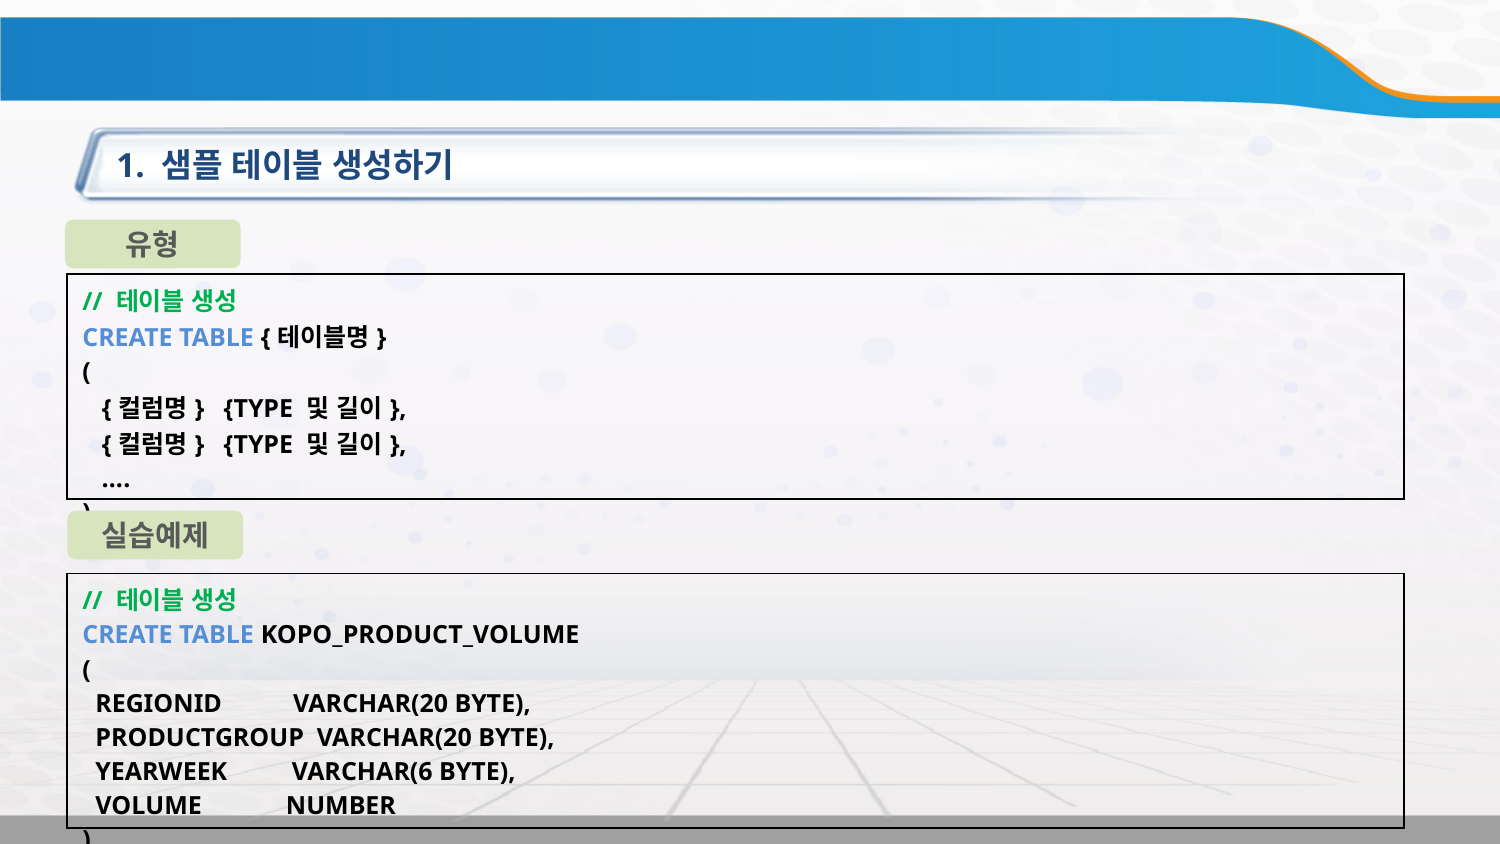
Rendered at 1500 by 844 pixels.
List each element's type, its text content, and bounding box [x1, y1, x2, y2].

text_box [74, 126, 1289, 208]
text_box 3. 데이터베이스 둘러보기 [29, 0, 1175, 103]
text_box 실습예제 [67, 510, 244, 560]
table_header // 테이블 생성 CREATE TABLE KOPO_PRODUCT_VOLUME ( REGIONID VARCHAR(20 BYTE), PRODUCTGROUP VARCHAR(20 BYTE), YEARWEEK VARCHAR(6 BYTE), VOLUME NUMBER ) [68, 574, 1403, 827]
text_box 유형 [64, 219, 241, 269]
picture [0, 0, 1500, 844]
table_header // 테이블 생성 CREATE TABLE {테이블명} ( {컬럼명} {TYPE 및 길이}, {컬럼명} {TYPE 및 길이}, …. ) [68, 275, 1403, 498]
